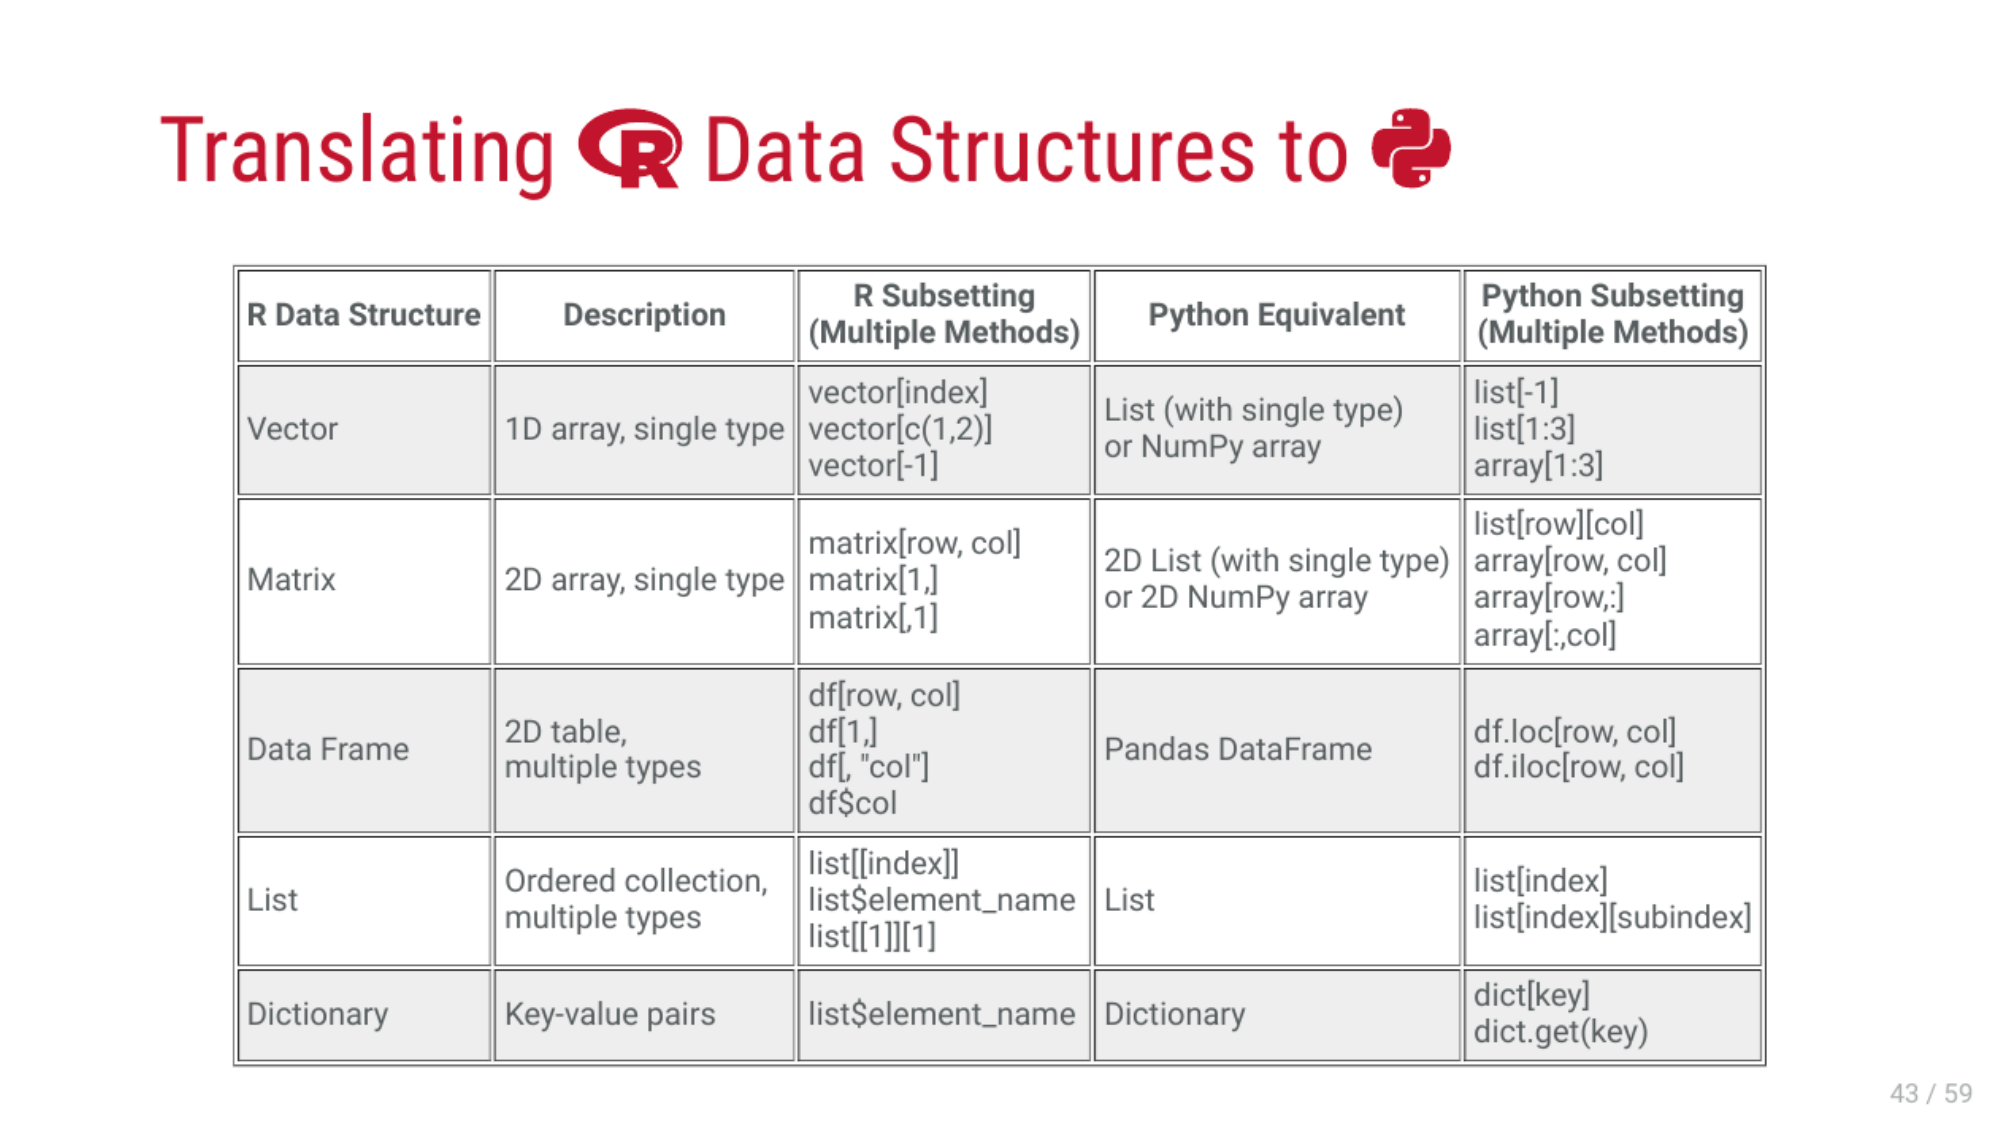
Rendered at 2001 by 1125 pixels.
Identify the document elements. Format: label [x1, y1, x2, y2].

list [0, 0, 2000, 1125]
